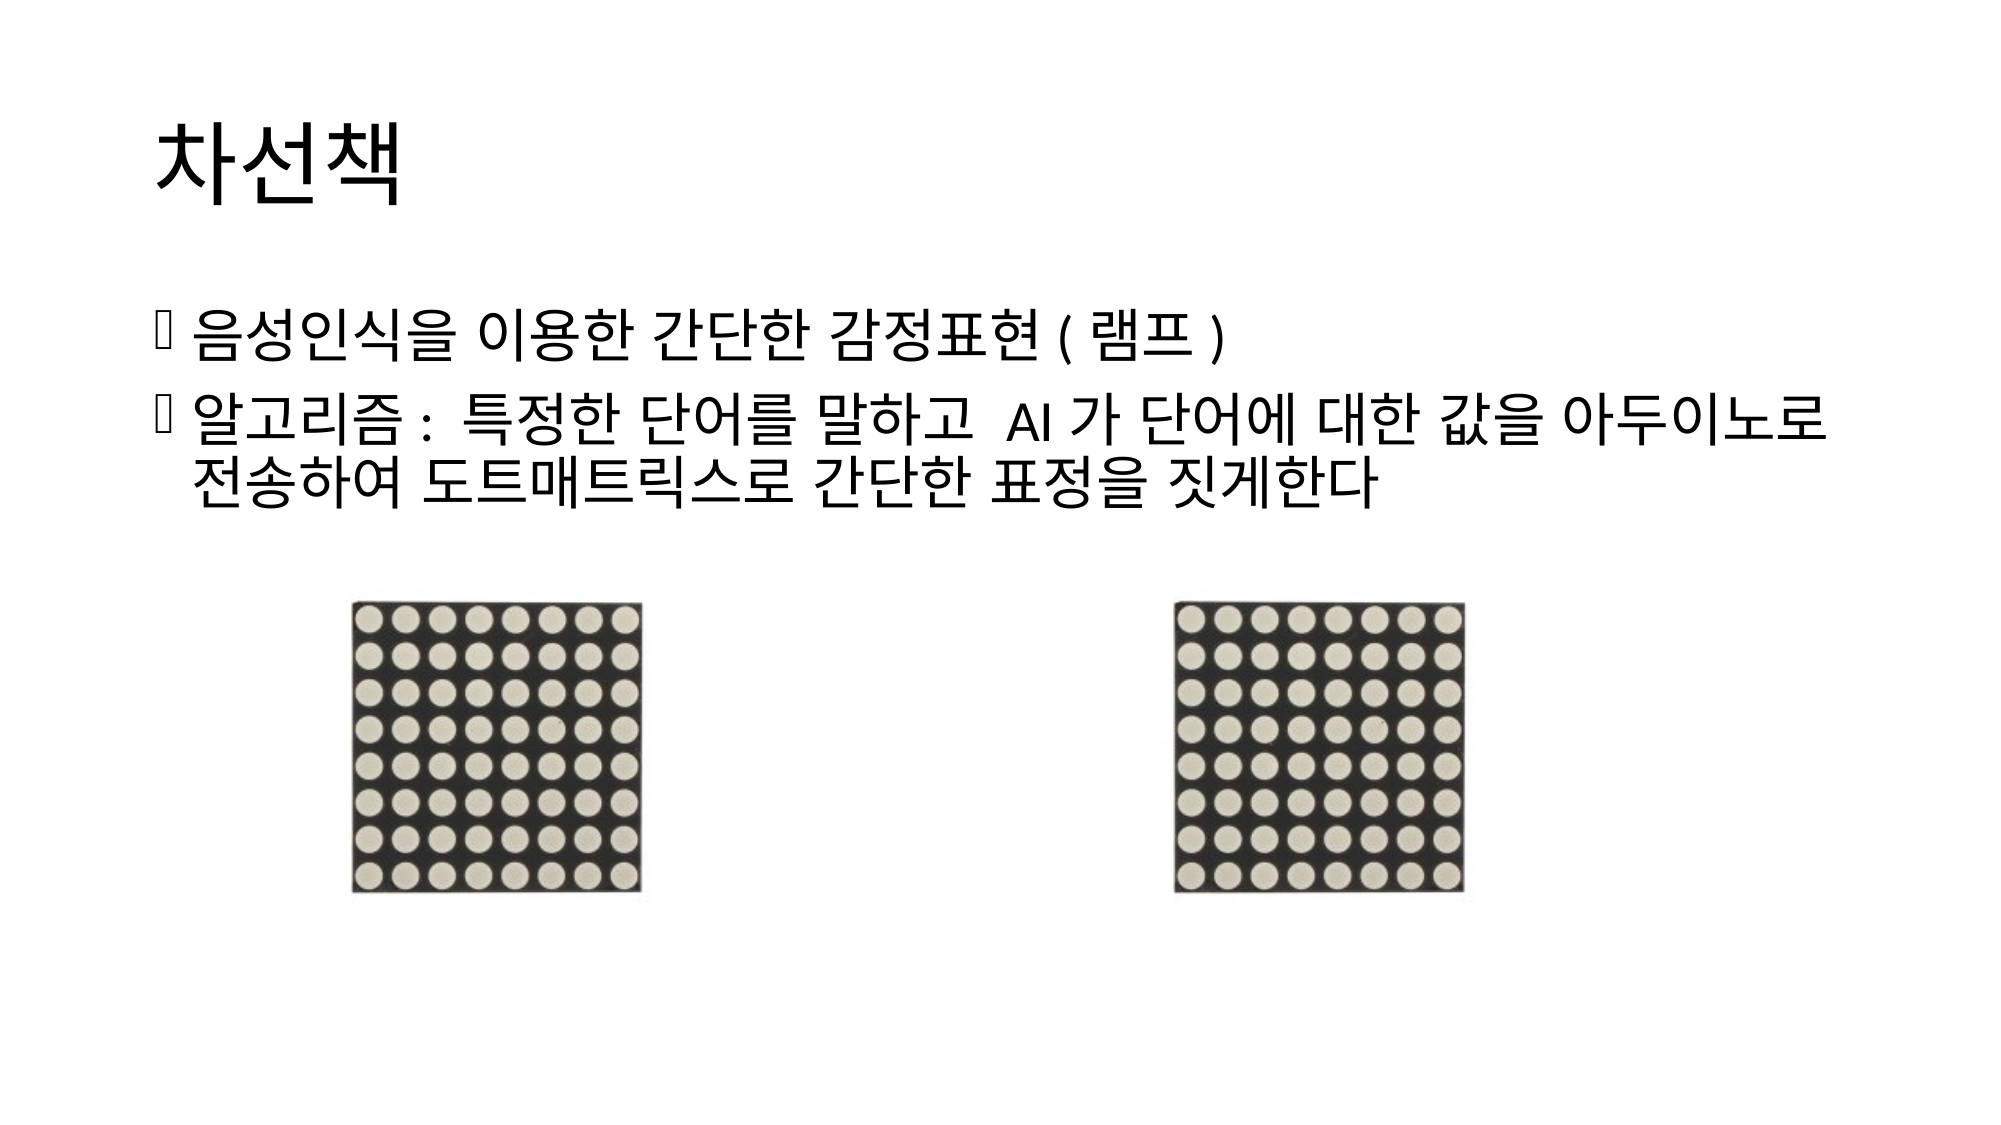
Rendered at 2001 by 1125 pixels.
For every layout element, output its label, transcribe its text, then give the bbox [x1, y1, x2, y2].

title 차선책 [138, 60, 1864, 278]
picture [264, 515, 733, 985]
list 음성인식을 이용한 간단한 감정표현(램프) 알고리즘: 특정한 단어를 말하고 AI가 단어에 대한 값을 아두이노로 전송하여 도트매트릭스로 간단한 표정을 짓게한다 [138, 299, 1864, 1014]
picture [1086, 515, 1556, 985]
